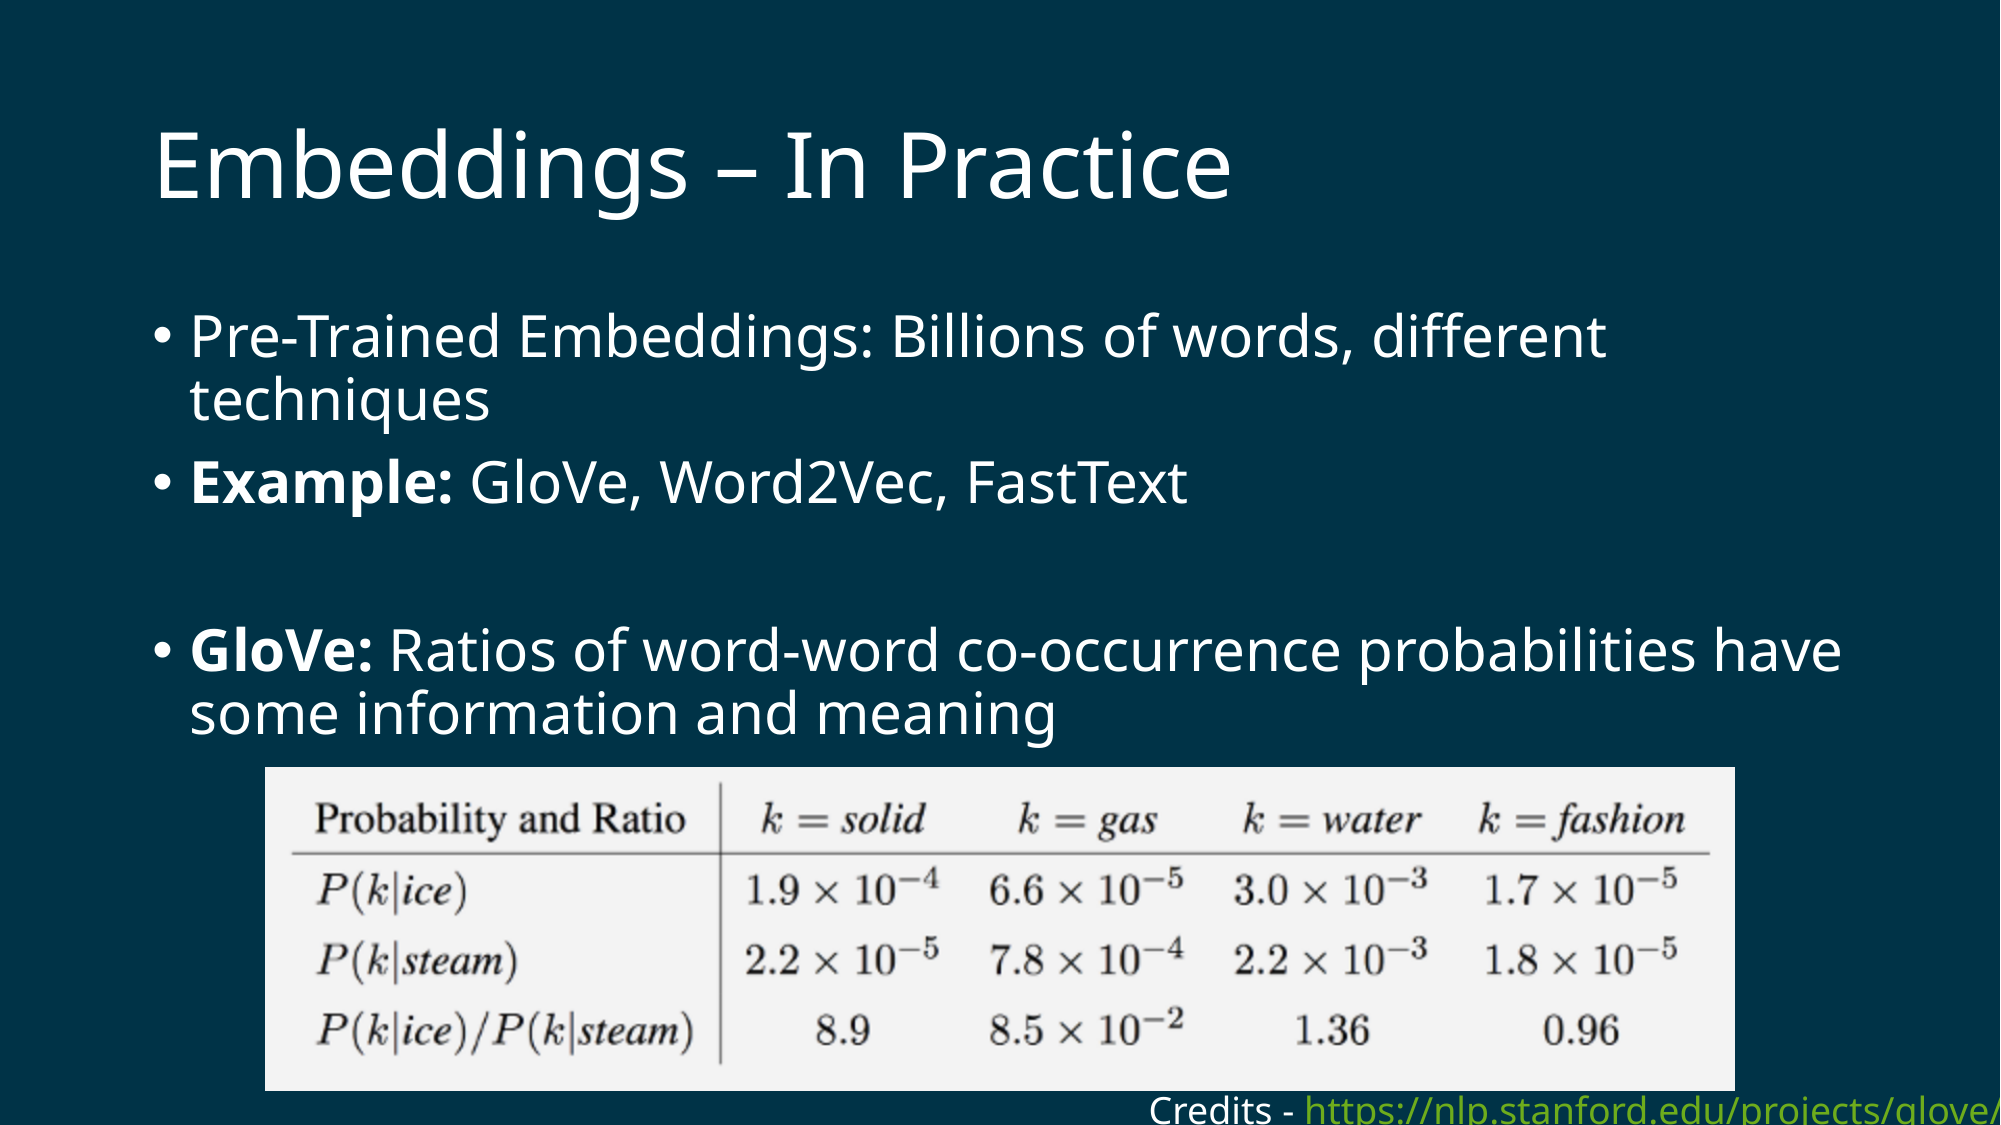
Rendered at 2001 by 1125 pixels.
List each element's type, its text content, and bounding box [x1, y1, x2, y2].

picture [266, 768, 1734, 1090]
title Embeddings – In Practice [137, 59, 1863, 278]
text_box Credits - https://nlp.stanford.edu/projects/glove/ [1133, 1079, 2000, 1125]
list Pre-Trained Embeddings: Billions of words, different techniques Example: GloVe, Word2Vec, FastText GloVe: Ratios of word-word co-occurrence probabilities have some information and meaning [137, 299, 1863, 1014]
